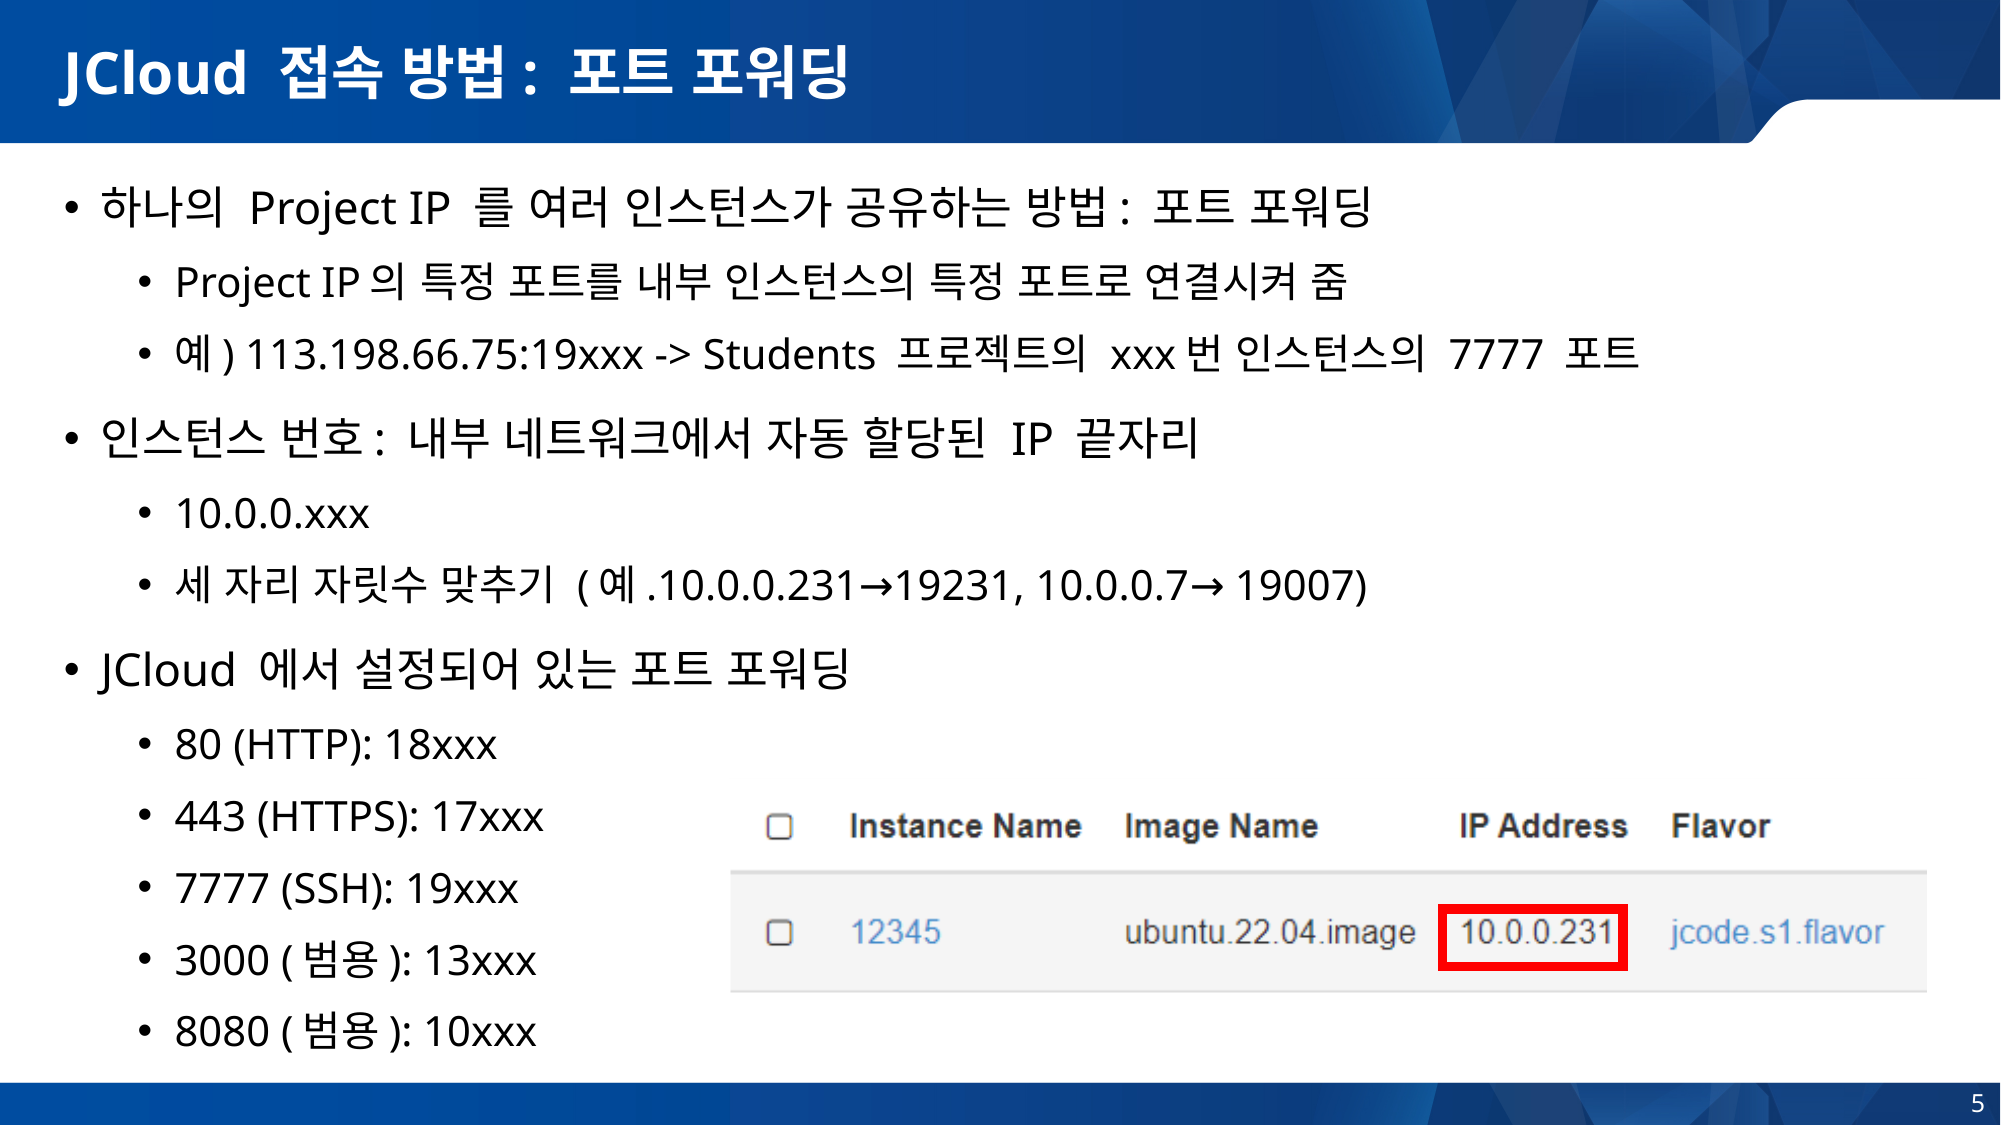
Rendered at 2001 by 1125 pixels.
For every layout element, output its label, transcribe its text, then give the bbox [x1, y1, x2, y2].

list 하나의 Project IP 를 여러 인스턴스가 공유하는 방법: 포트 포워딩 Project IP의 특정 포트를 내부 인스턴스의 특정 포트로 연결시켜 줌 예) 113.198.66.75:19xxx -> Students 프로젝트의 xxx번 인스턴스의 7777 포트 인스턴스 번호: 내부 네트워크에서 자동 할당된 IP 끝자리 10.0.0.xxx 세 자리 자릿수 맞추기 (예.10.0.0.231→19231, 10.0.0.7→ 19007) JCloud 에서 설정되어 있는 포트 포워딩 80 (HTTP): 18xxx 443 (HTTPS): 17xxx 7777 (SSH): 19xxx 3000 (범용): 13xxx 8080 (범용): 10xxx [48, 158, 1961, 1069]
slide_number 5 [1787, 1084, 2000, 1125]
title JCloud 접속 방법: 포트 포워딩 [48, 31, 1961, 120]
picture [0, 0, 2001, 1125]
